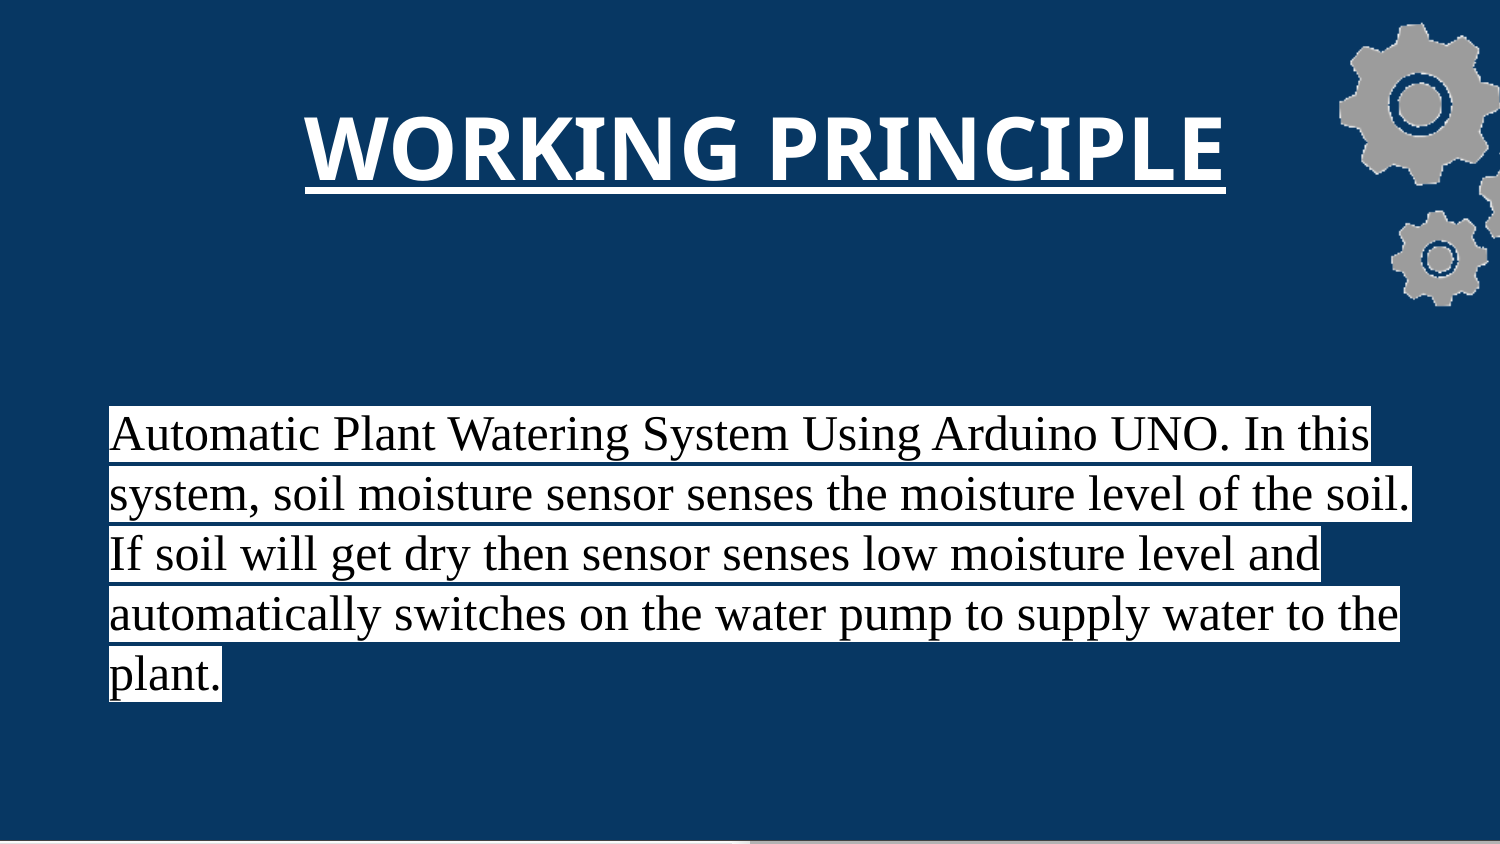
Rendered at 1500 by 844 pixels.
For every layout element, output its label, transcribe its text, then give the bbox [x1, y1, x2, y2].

title WORKING PRINCIPLE [185, 24, 1308, 268]
picture [1313, 8, 1500, 322]
list Automatic Plant Watering System Using Arduino UNO. In this system, soil moisture sensor senses the moisture level of the soil. If soil will get dry then sensor senses low moisture level and automatically switches on the water pump to supply water to the plant. [94, 321, 1437, 844]
text_box [0, 0, 1500, 841]
